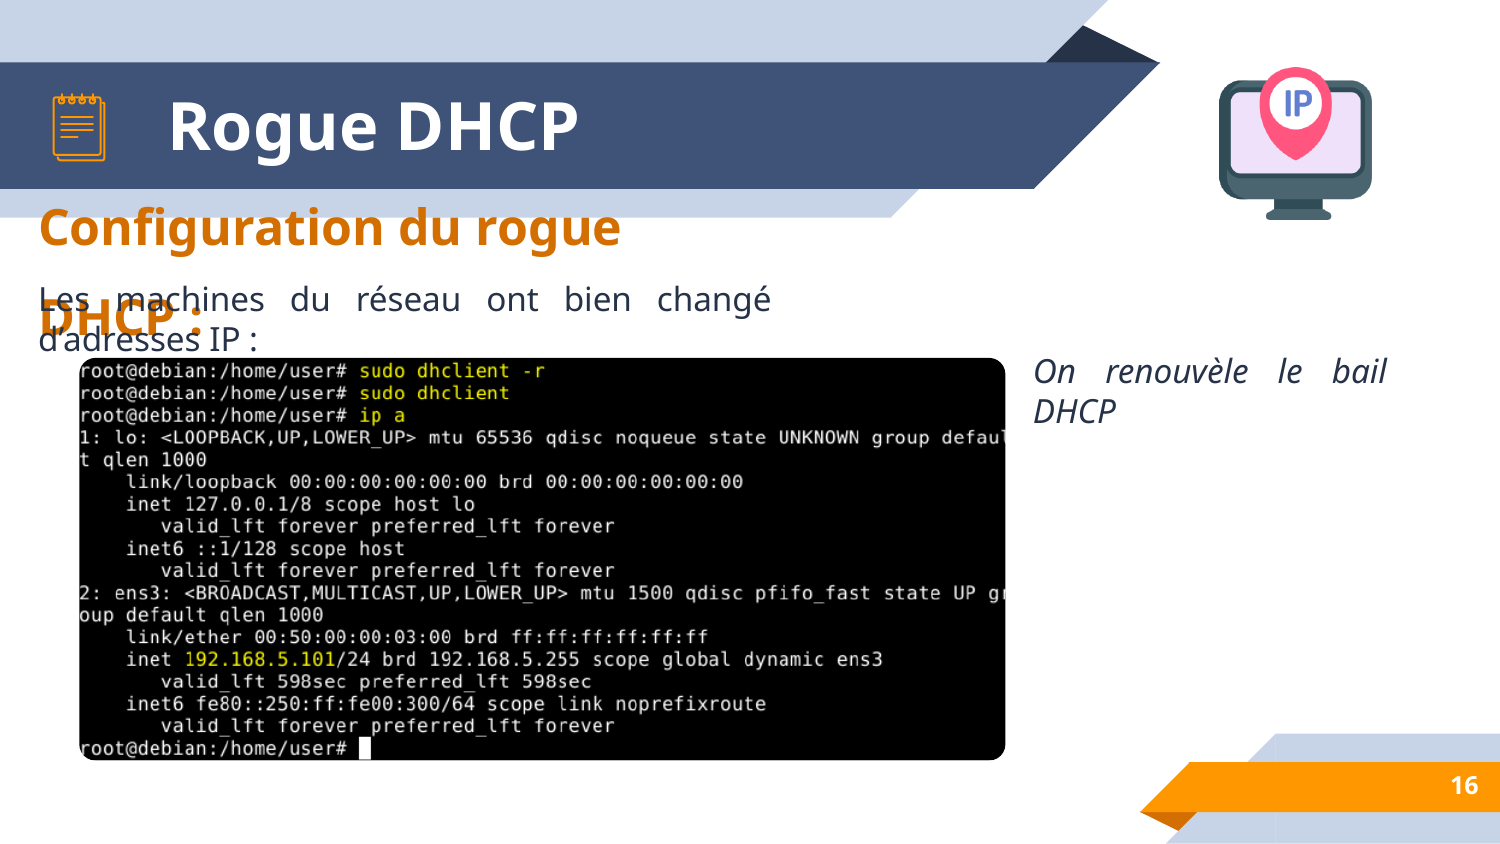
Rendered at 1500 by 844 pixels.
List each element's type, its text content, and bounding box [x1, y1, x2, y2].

title Rogue DHCP [152, 61, 1016, 187]
picture [79, 357, 1006, 761]
picture [1219, 66, 1372, 220]
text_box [53, 93, 105, 161]
slide_number ‹#› [1249, 760, 1494, 813]
text_box On renouvèle le bail DHCP [1007, 358, 1403, 423]
text_box Configuration du rogue DHCP : [10, 214, 770, 286]
text_box Les machines du réseau ont bien changé d’adresses IP : [10, 286, 788, 351]
